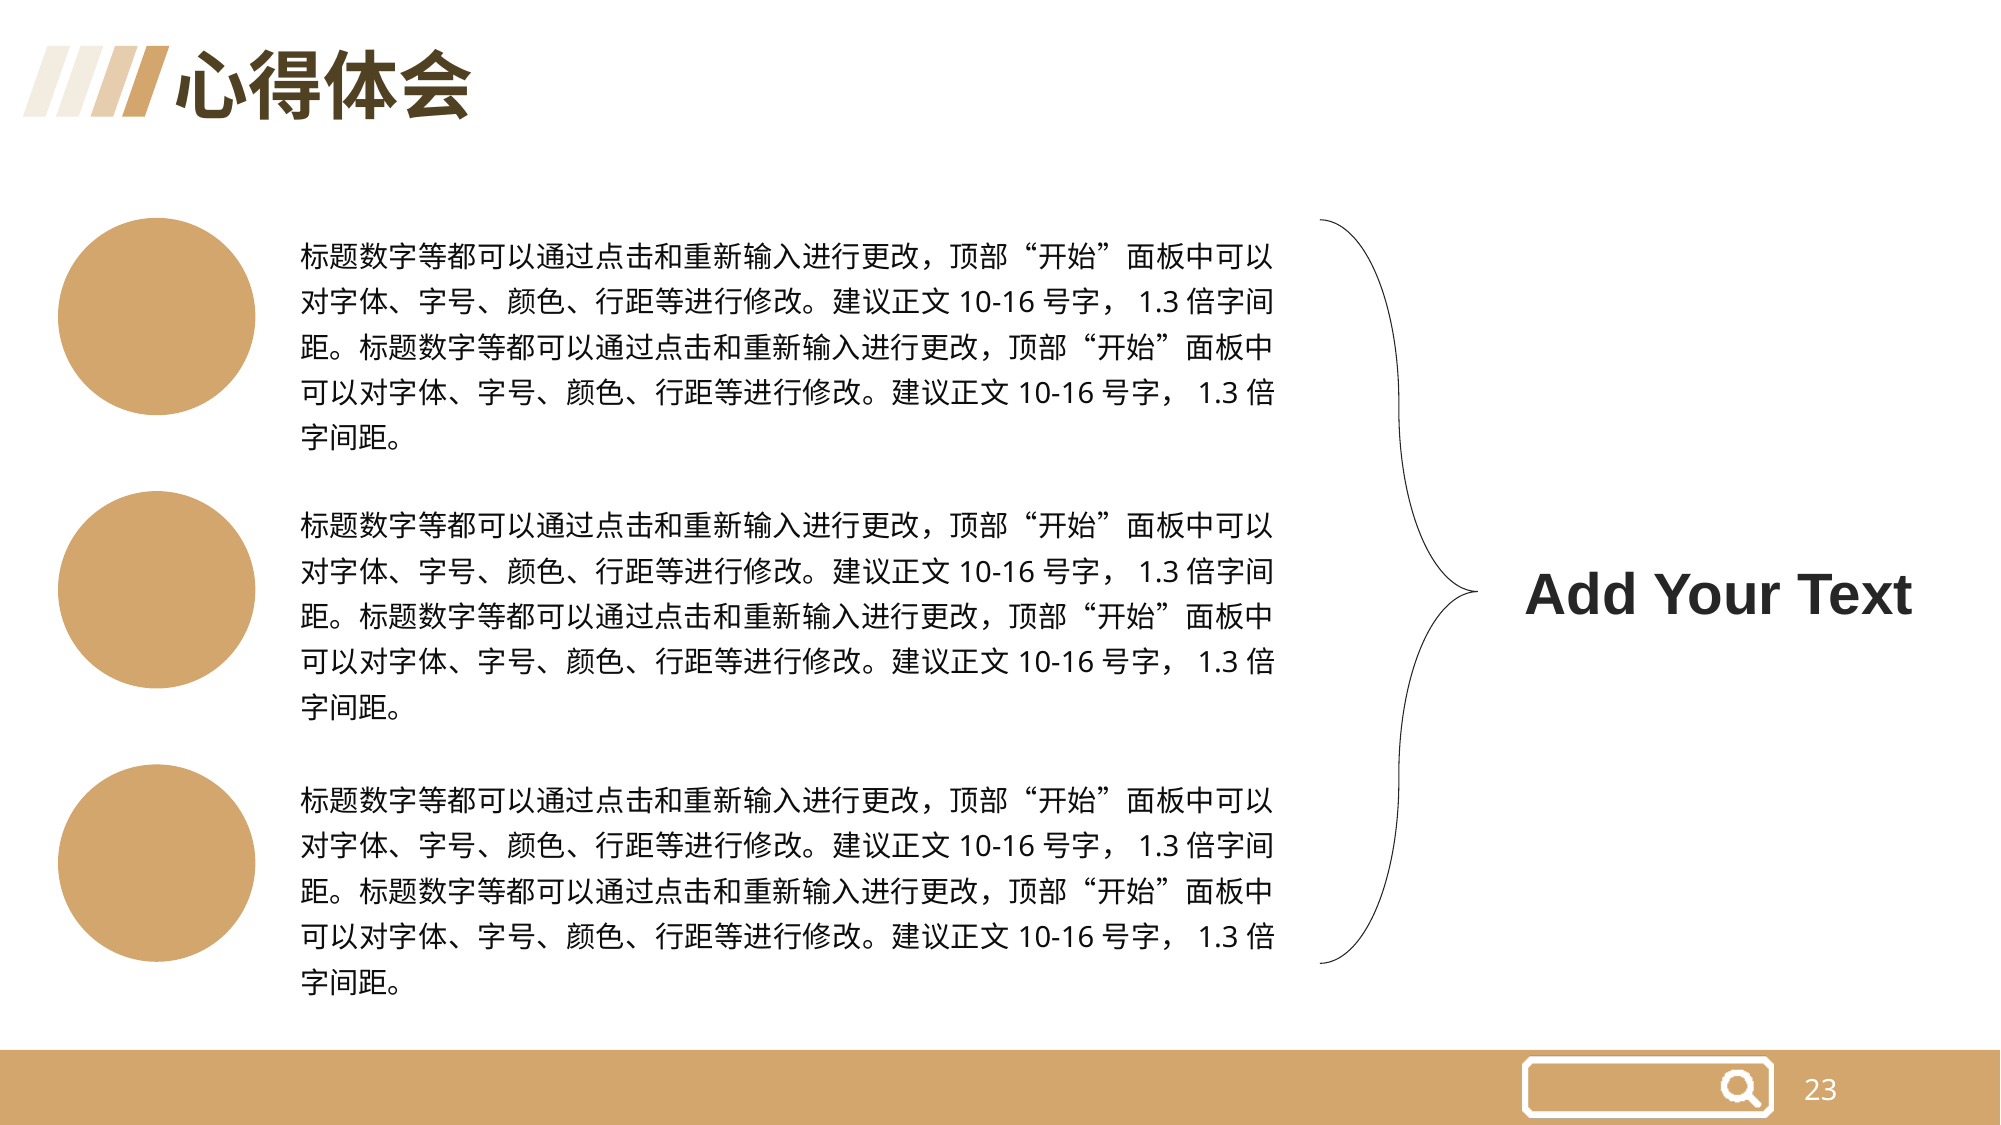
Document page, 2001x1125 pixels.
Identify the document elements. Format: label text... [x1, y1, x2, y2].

text_box 标题数字等都可以通过点击和重新输入进行更改，顶部“开始”面板中可以对字体、字号、颜色、行距等进行修改。建议正文10-16号字，1.3倍字间距。标题数字等都可以通过点击和重新输入进行更改，顶部“开始”面板中可以对字体、字号、颜色、行距等进行修改。建议正文10-16号字，1.3倍字间距。 [285, 764, 1290, 1007]
text_box Add Your Text [1510, 548, 1929, 634]
text_box [56, 490, 257, 690]
text_box [56, 763, 257, 963]
picture [1522, 962, 1774, 1125]
text_box 标题数字等都可以通过点击和重新输入进行更改，顶部“开始”面板中可以对字体、字号、颜色、行距等进行修改。建议正文10-16号字，1.3倍字间距。标题数字等都可以通过点击和重新输入进行更改，顶部“开始”面板中可以对字体、字号、颜色、行距等进行修改。建议正文10-16号字，1.3倍字间距。 [285, 220, 1290, 463]
text_box [1319, 219, 1478, 964]
text_box [56, 216, 257, 417]
list 心得体会 [158, 41, 600, 138]
text_box 标题数字等都可以通过点击和重新输入进行更改，顶部“开始”面板中可以对字体、字号、颜色、行距等进行修改。建议正文10-16号字，1.3倍字间距。标题数字等都可以通过点击和重新输入进行更改，顶部“开始”面板中可以对字体、字号、颜色、行距等进行修改。建议正文10-16号字，1.3倍字间距。 [285, 489, 1290, 732]
